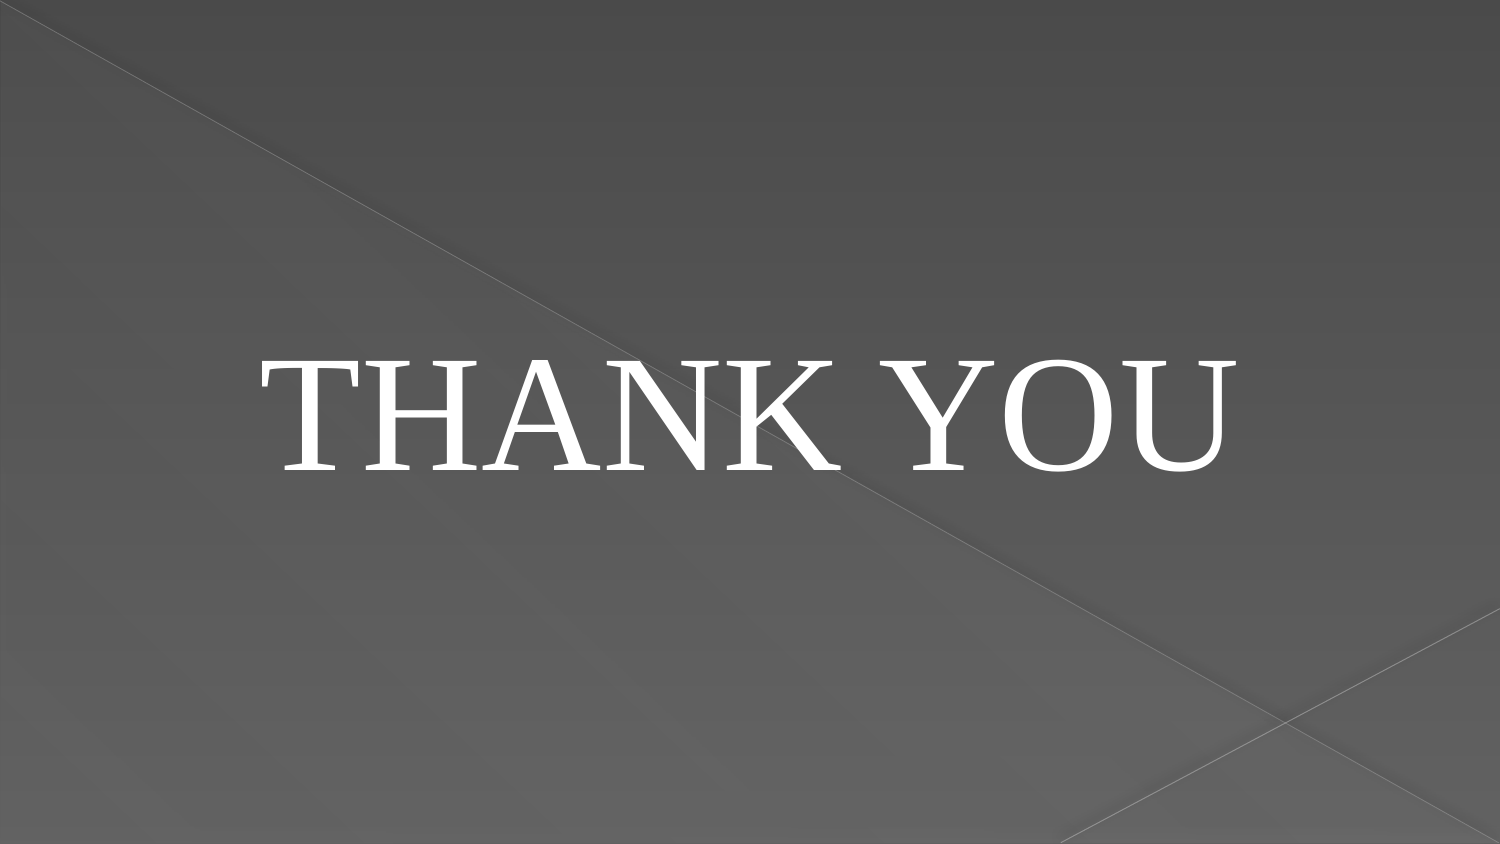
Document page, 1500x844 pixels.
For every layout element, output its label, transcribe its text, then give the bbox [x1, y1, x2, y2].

text_box THANK YOU [0, 296, 1500, 512]
